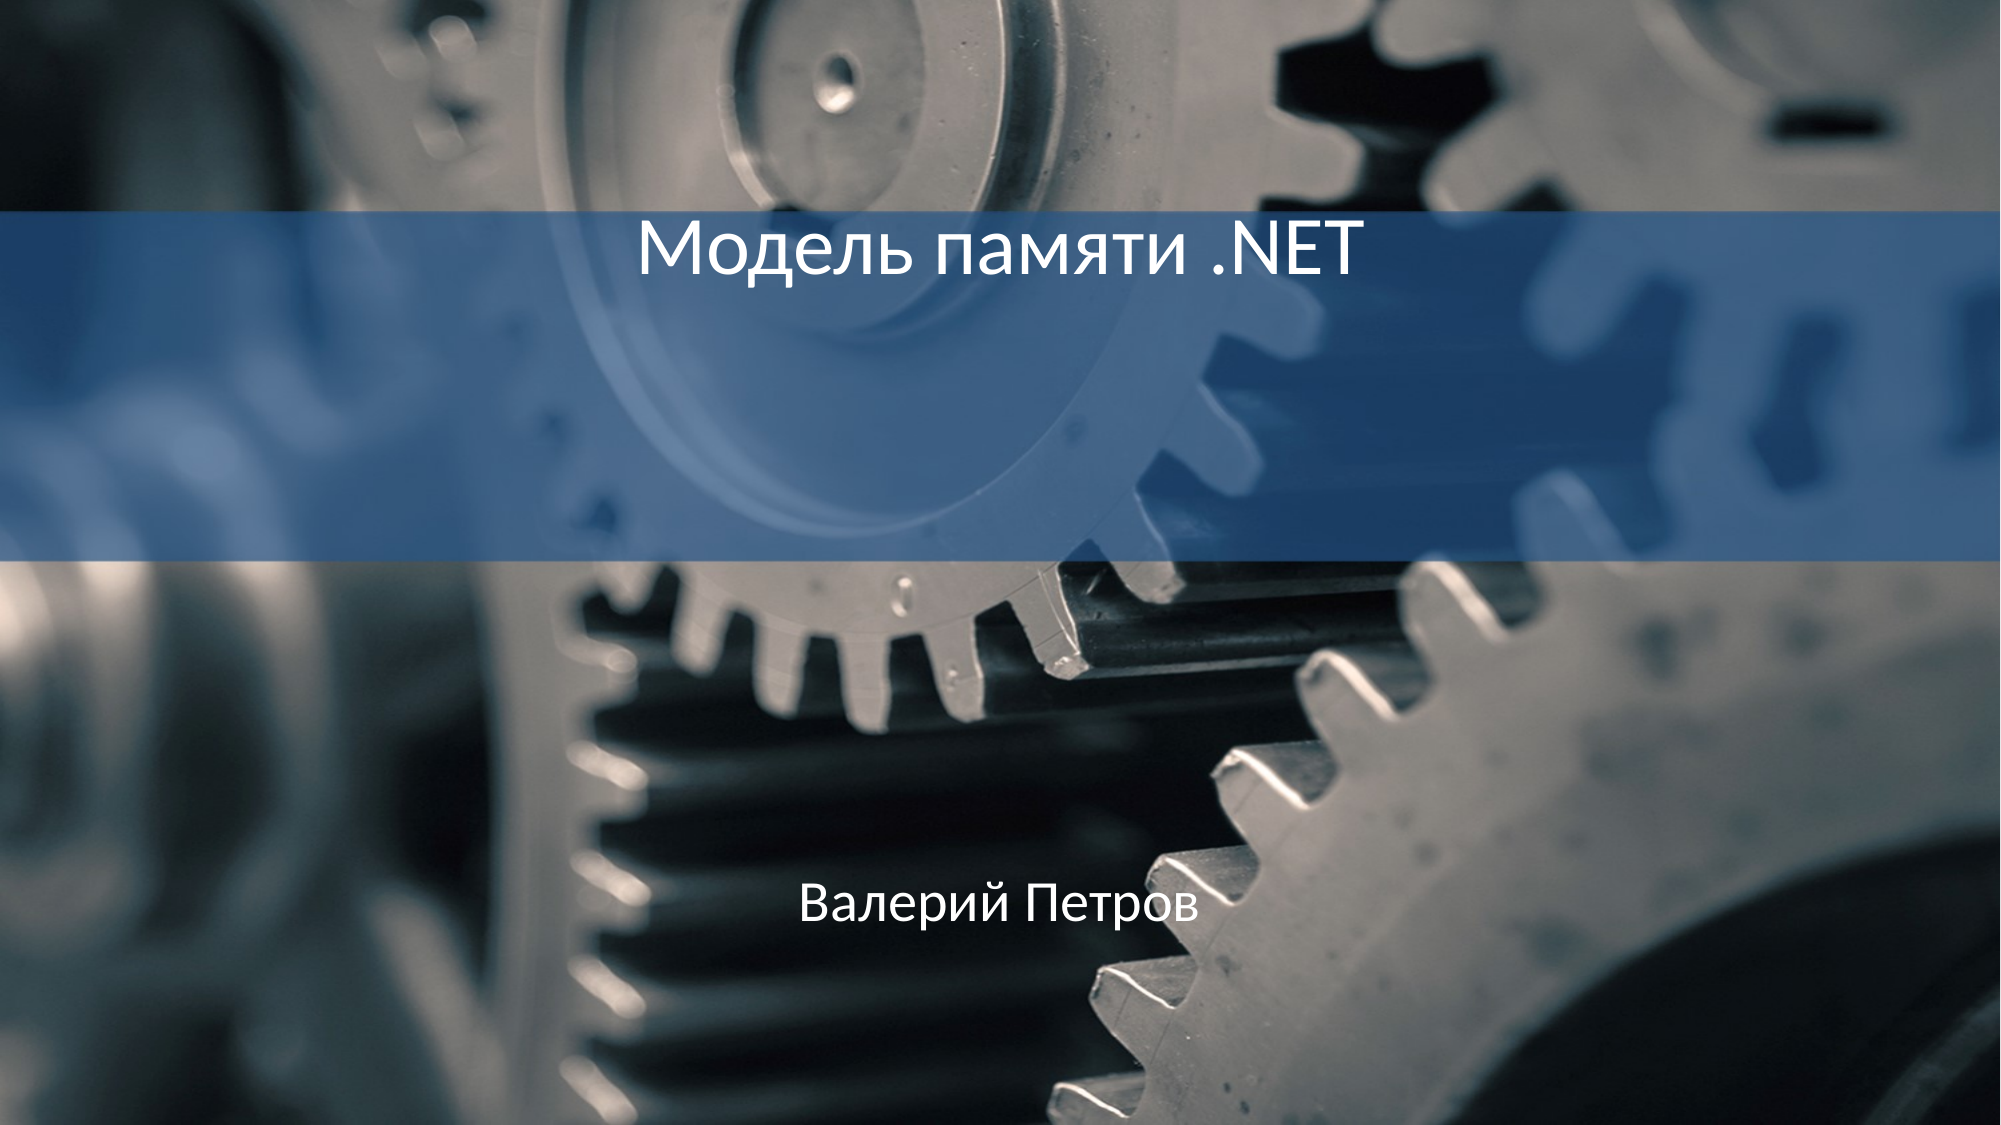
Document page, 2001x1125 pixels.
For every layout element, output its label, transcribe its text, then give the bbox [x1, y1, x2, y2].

title Модель памяти .NET [249, 184, 1750, 300]
picture [0, 0, 2001, 1125]
text_box Валерий Петров [698, 855, 1302, 941]
